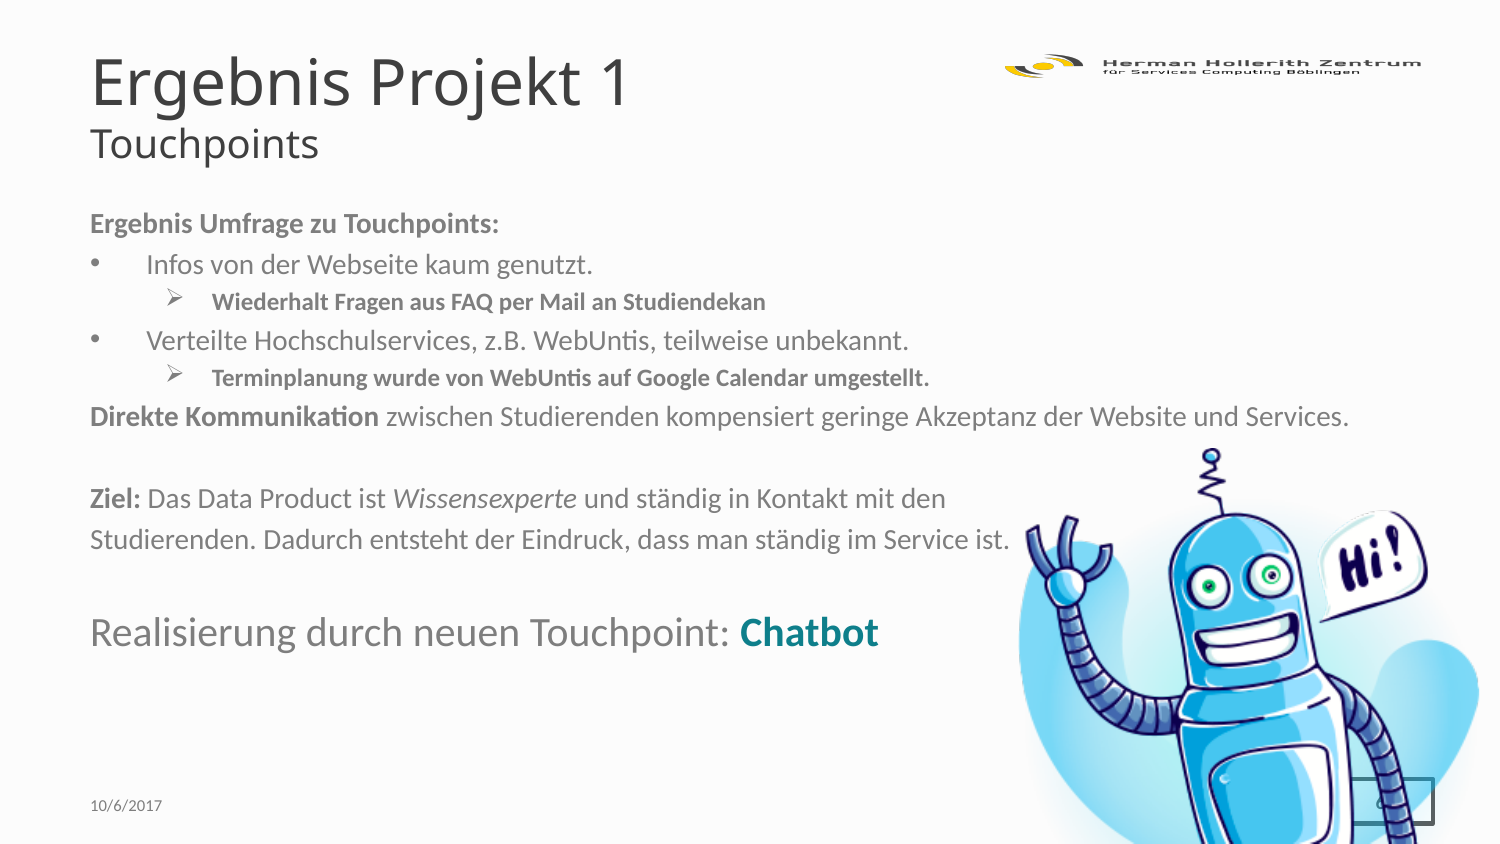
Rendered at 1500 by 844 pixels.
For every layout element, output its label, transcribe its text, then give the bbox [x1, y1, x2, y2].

picture [999, 18, 1426, 114]
title Ergebnis Projekt 1 Touchpoints [75, 33, 1425, 175]
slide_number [75, 782, 425, 827]
list Ergebnis Umfrage zu Touchpoints: Infos von der Webseite kaum genutzt. Wiederhalt Fragen aus FAQ per Mail an Studiendekan Verteilte Hochschulservices, z.B. WebUntis, teilweise unbekannt. Terminplanung wurde von WebUntis auf Google Calendar umgestellt. Direkte Kommunikation zwischen Studierenden kompensiert geringe Akzeptanz der Website und Services. Ziel: Das Data Product ist Wissensexperte und ständig in Kontakt mit den Studierenden. Dadurch entsteht der Eindruck, dass man ständig im Service ist. Realisierung durch neuen Touchpoint: Chatbot [75, 196, 1425, 754]
picture [1017, 448, 1500, 844]
